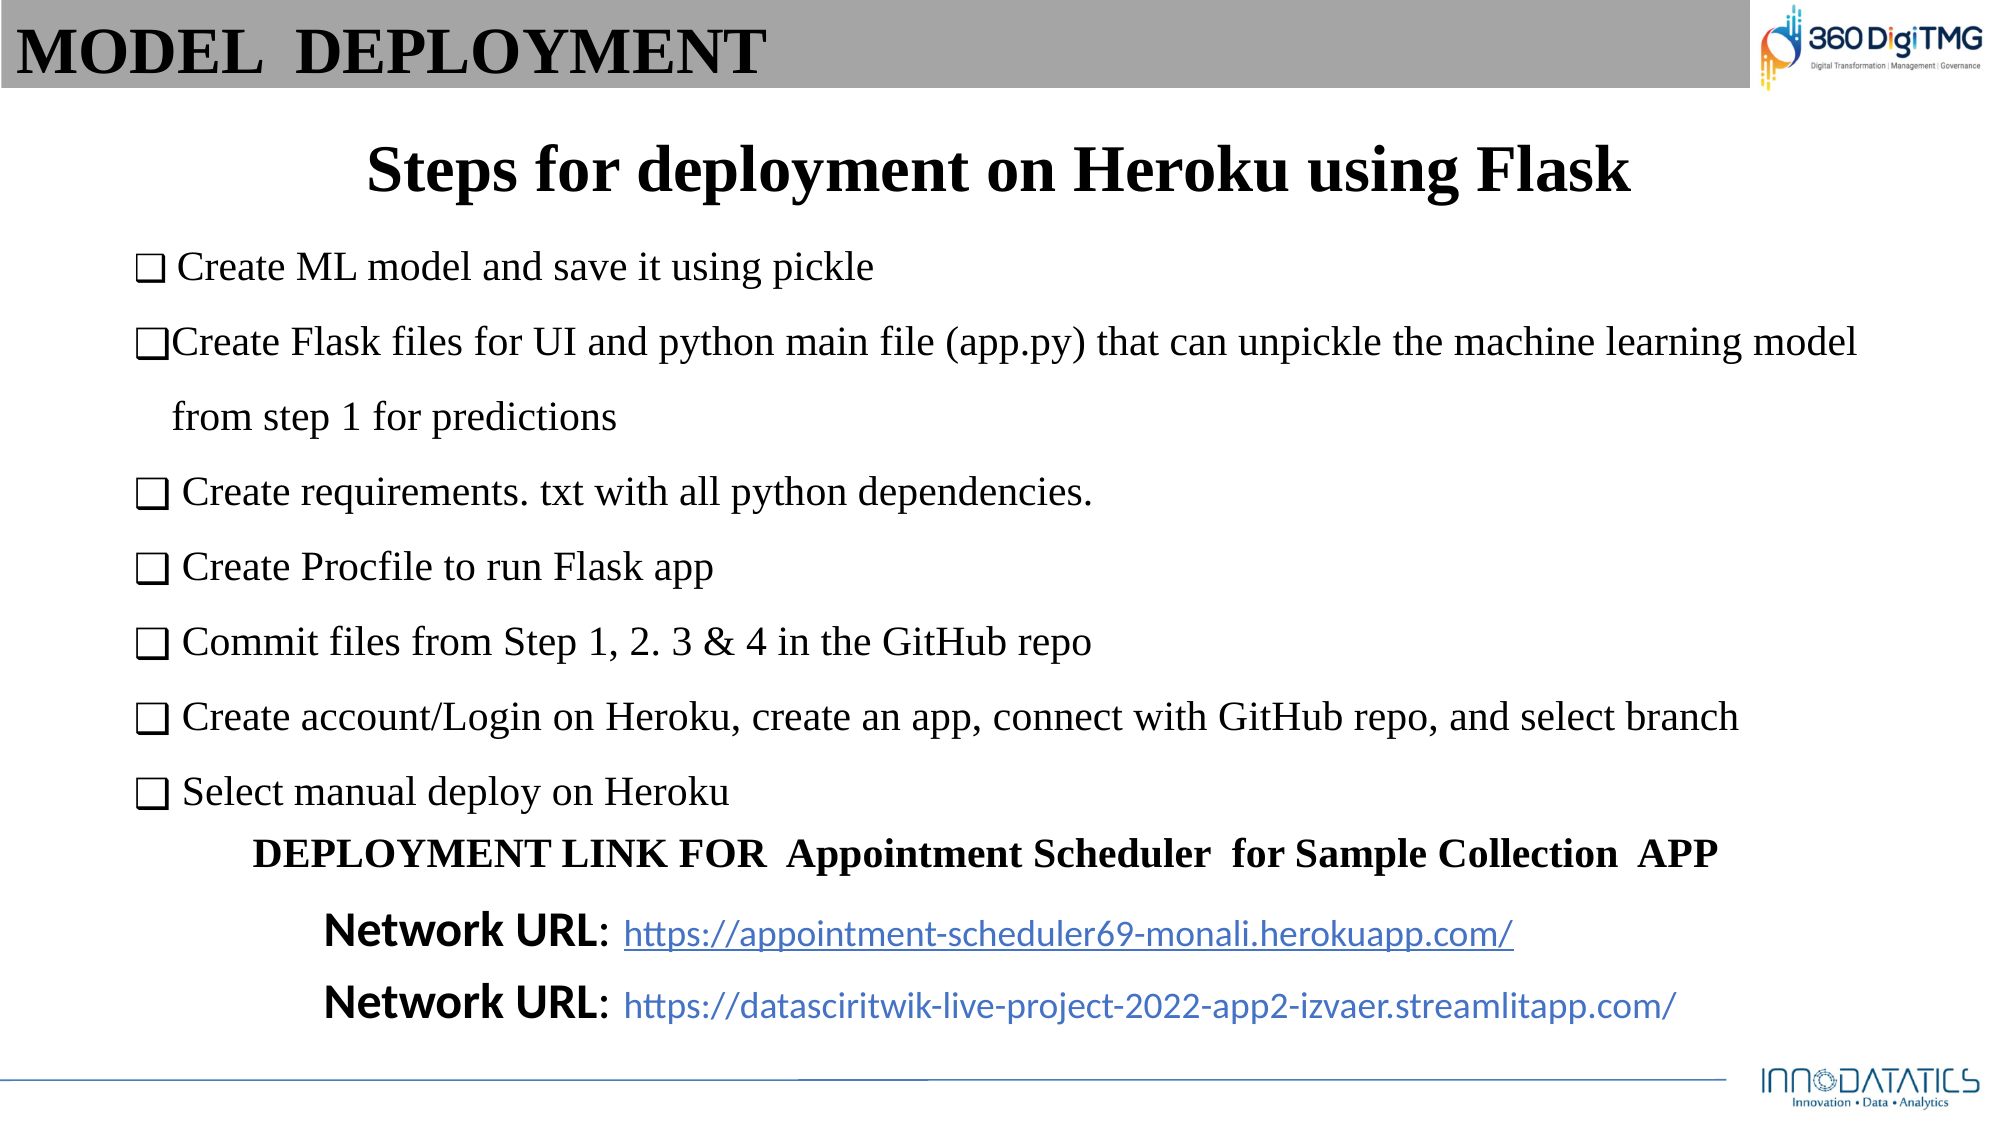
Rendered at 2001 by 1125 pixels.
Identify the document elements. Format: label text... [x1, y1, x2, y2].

text_box Steps for deployment on Heroku using Flask [191, 117, 1809, 206]
text_box Network URL: https://datasciritwik-live-project-2022-app2-izvaer.streamlitapp.com/ [316, 964, 1827, 1036]
picture [1749, 0, 2000, 93]
picture [1760, 1050, 1990, 1125]
text_box MODEL DEPLOYMENT [1, 0, 1747, 88]
text_box Network URL: https://appointment-scheduler69-monali.herokuapp.com/ [316, 879, 1827, 964]
text_box DEPLOYMENT LINK FOR Appointment Scheduler for Sample Collection APP [145, 822, 1827, 883]
text_box Create ML model and save it using pickle Create Flask files for UI and python main file (app.py) that can unpickle the machine learning model from step 1 for predictions Create requirements. txt with all python dependencies. Create Procfile to run Flask app Commit files from Step 1, 2. 3 & 4 in the GitHub repo Create account/Login on Heroku, create an app, connect with GitHub repo, and select branch Select manual deploy on Heroku [126, 206, 1894, 822]
